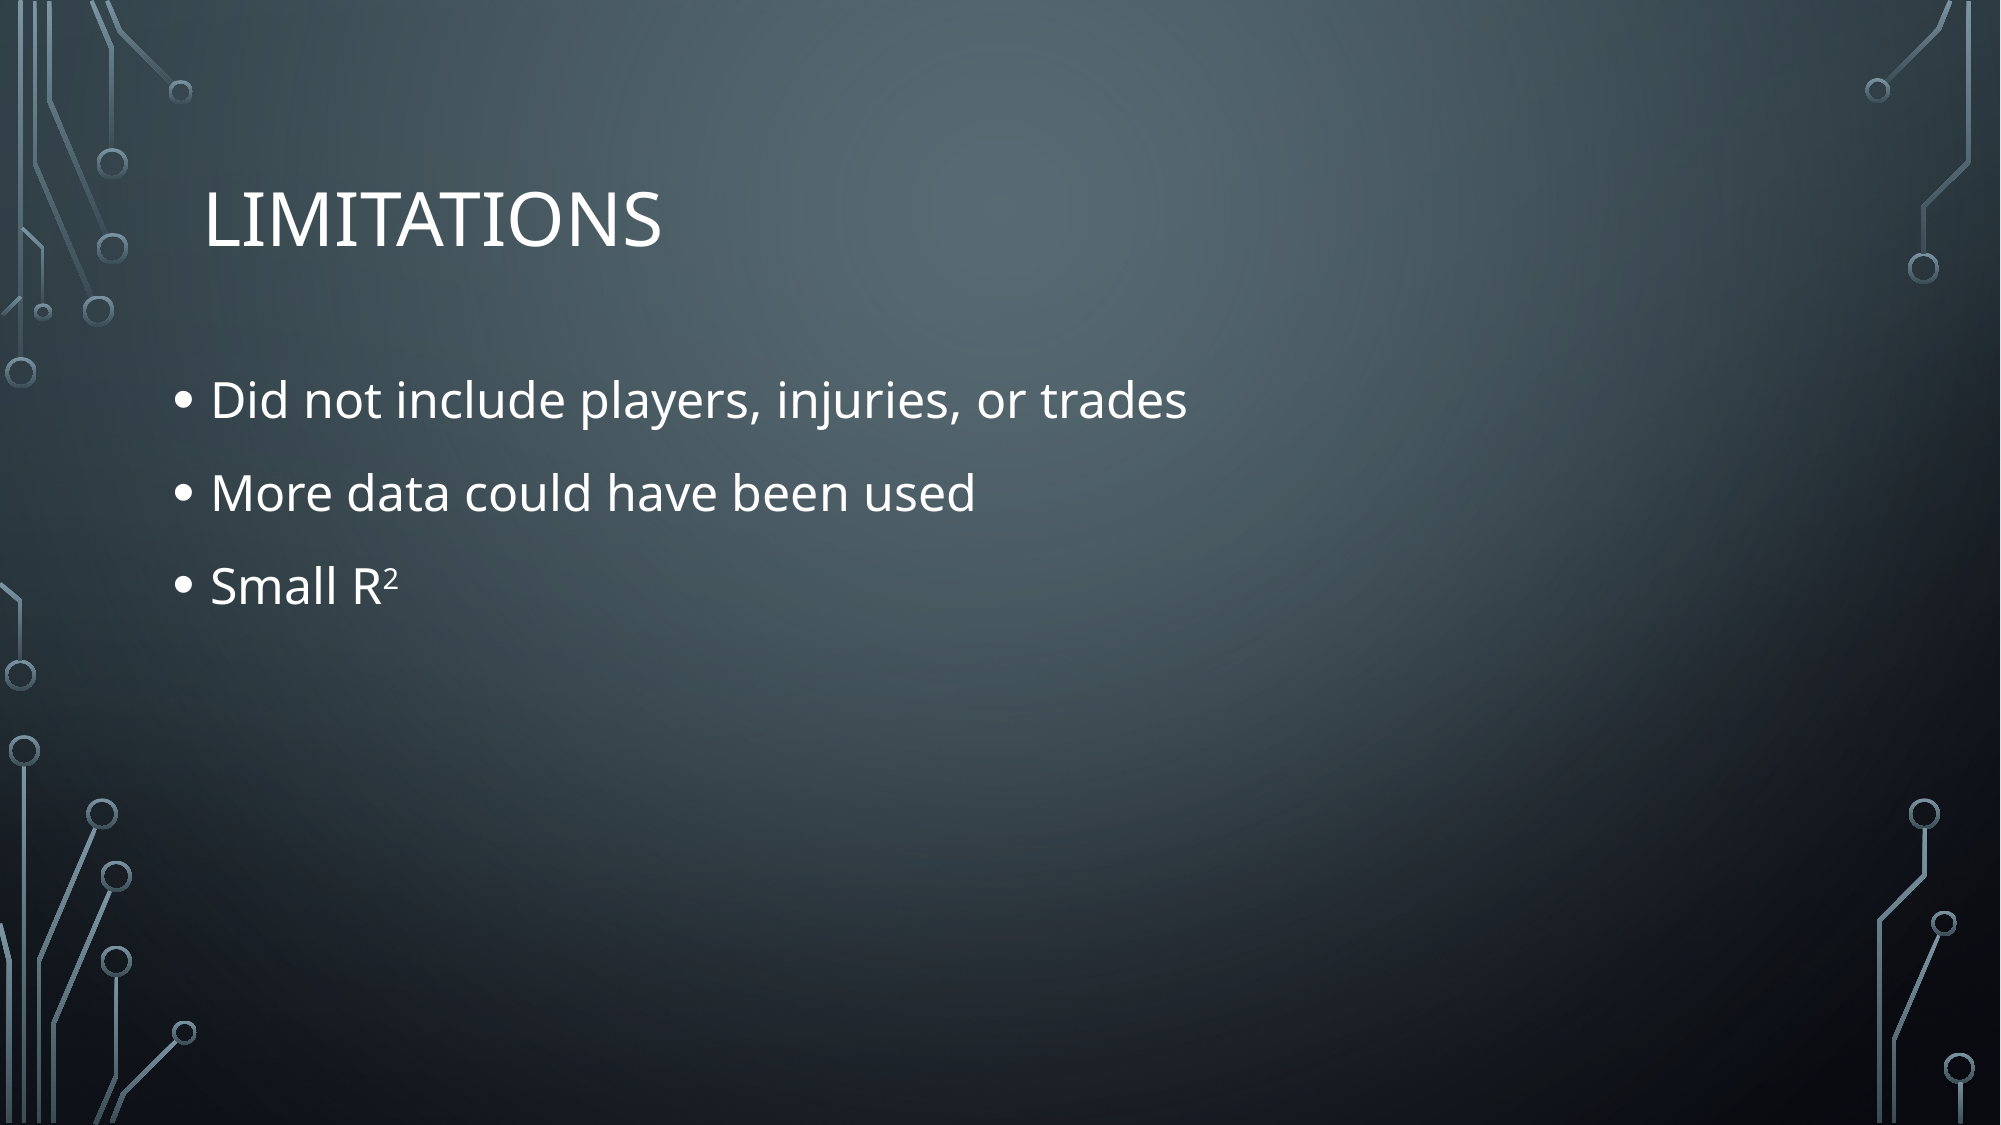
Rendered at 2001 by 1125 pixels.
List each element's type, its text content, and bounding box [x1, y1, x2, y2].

list Did not include players, injuries, or trades More data could have been used Small R2 [157, 268, 1783, 850]
title Limitations [187, 101, 1813, 344]
